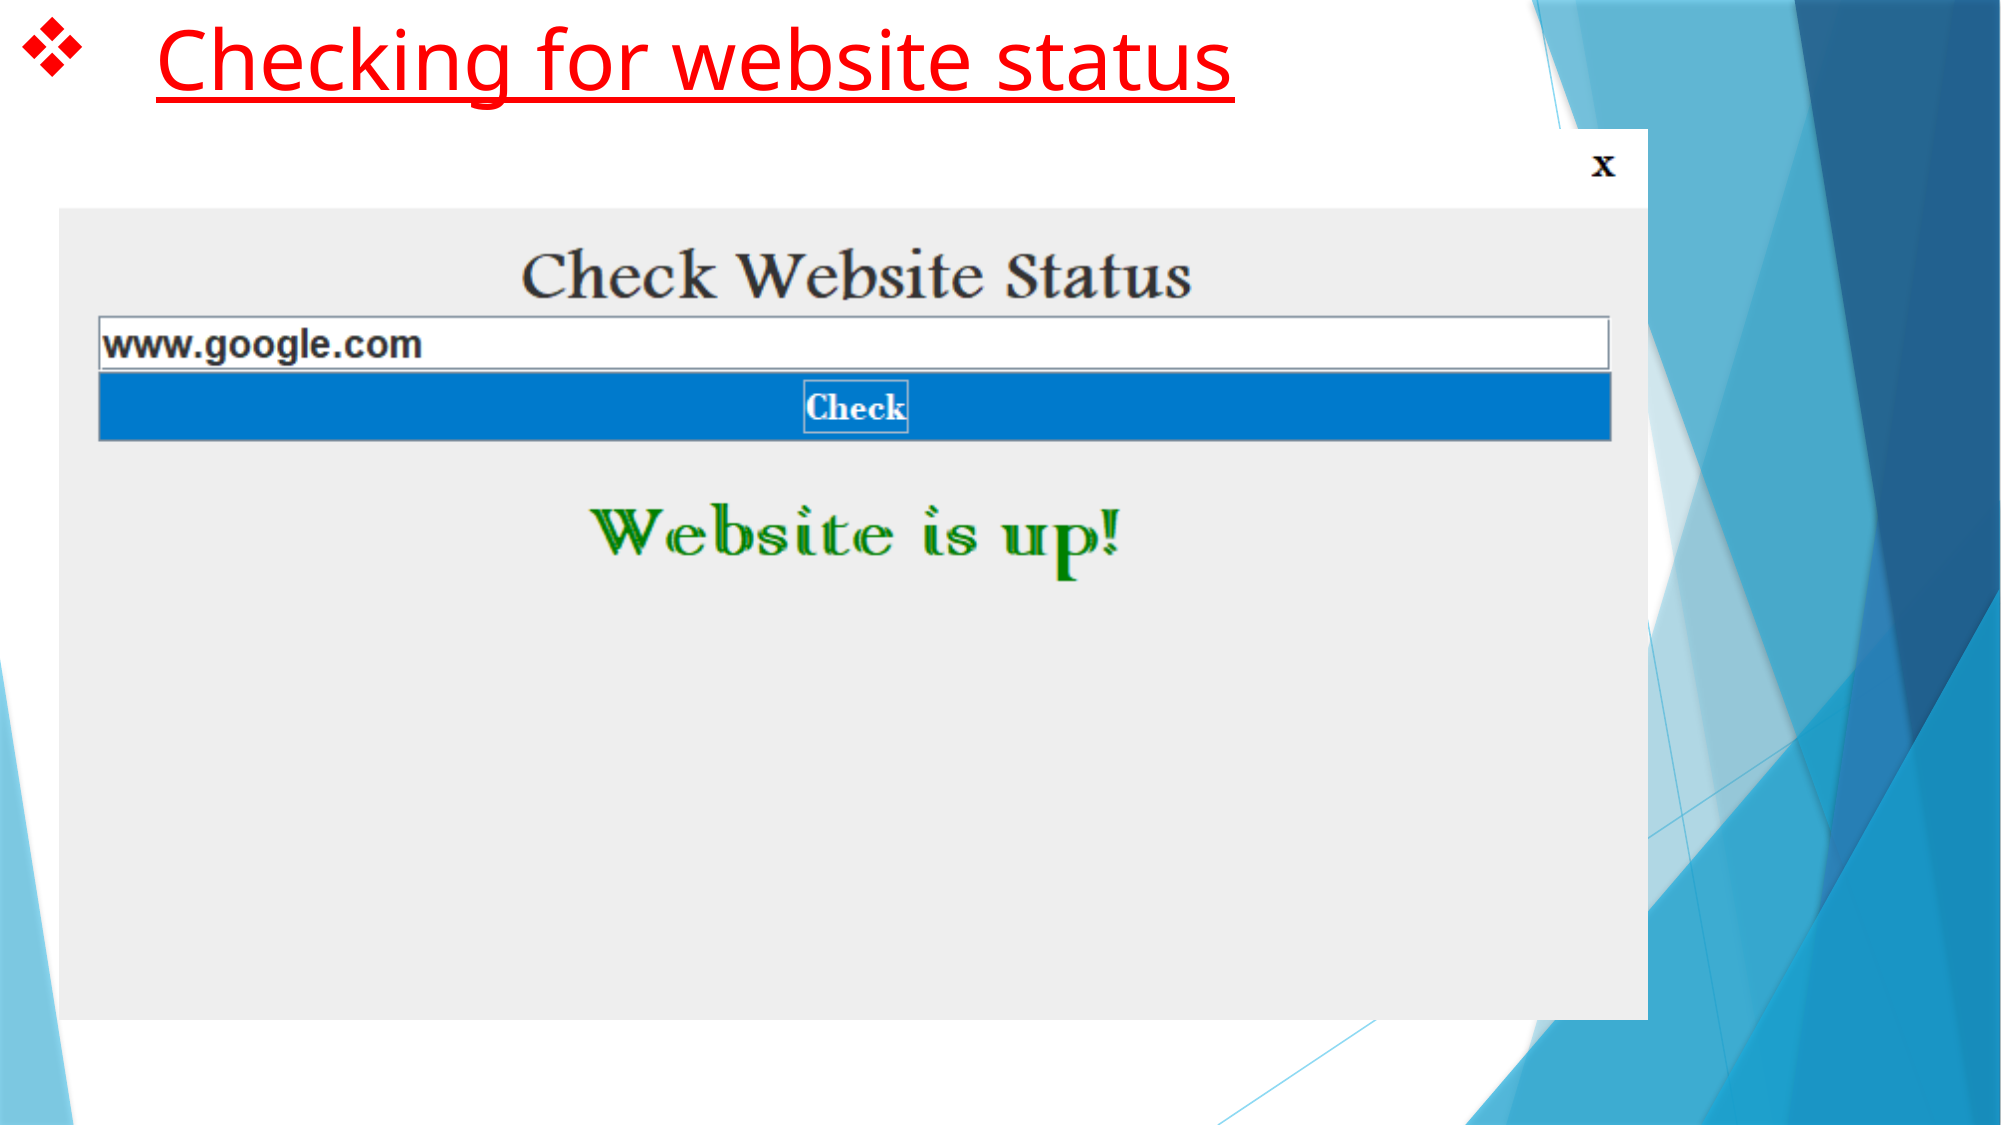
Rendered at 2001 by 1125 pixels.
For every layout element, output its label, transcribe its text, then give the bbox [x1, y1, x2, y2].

picture [59, 129, 1649, 1020]
title Checking for website status [0, 0, 1979, 260]
